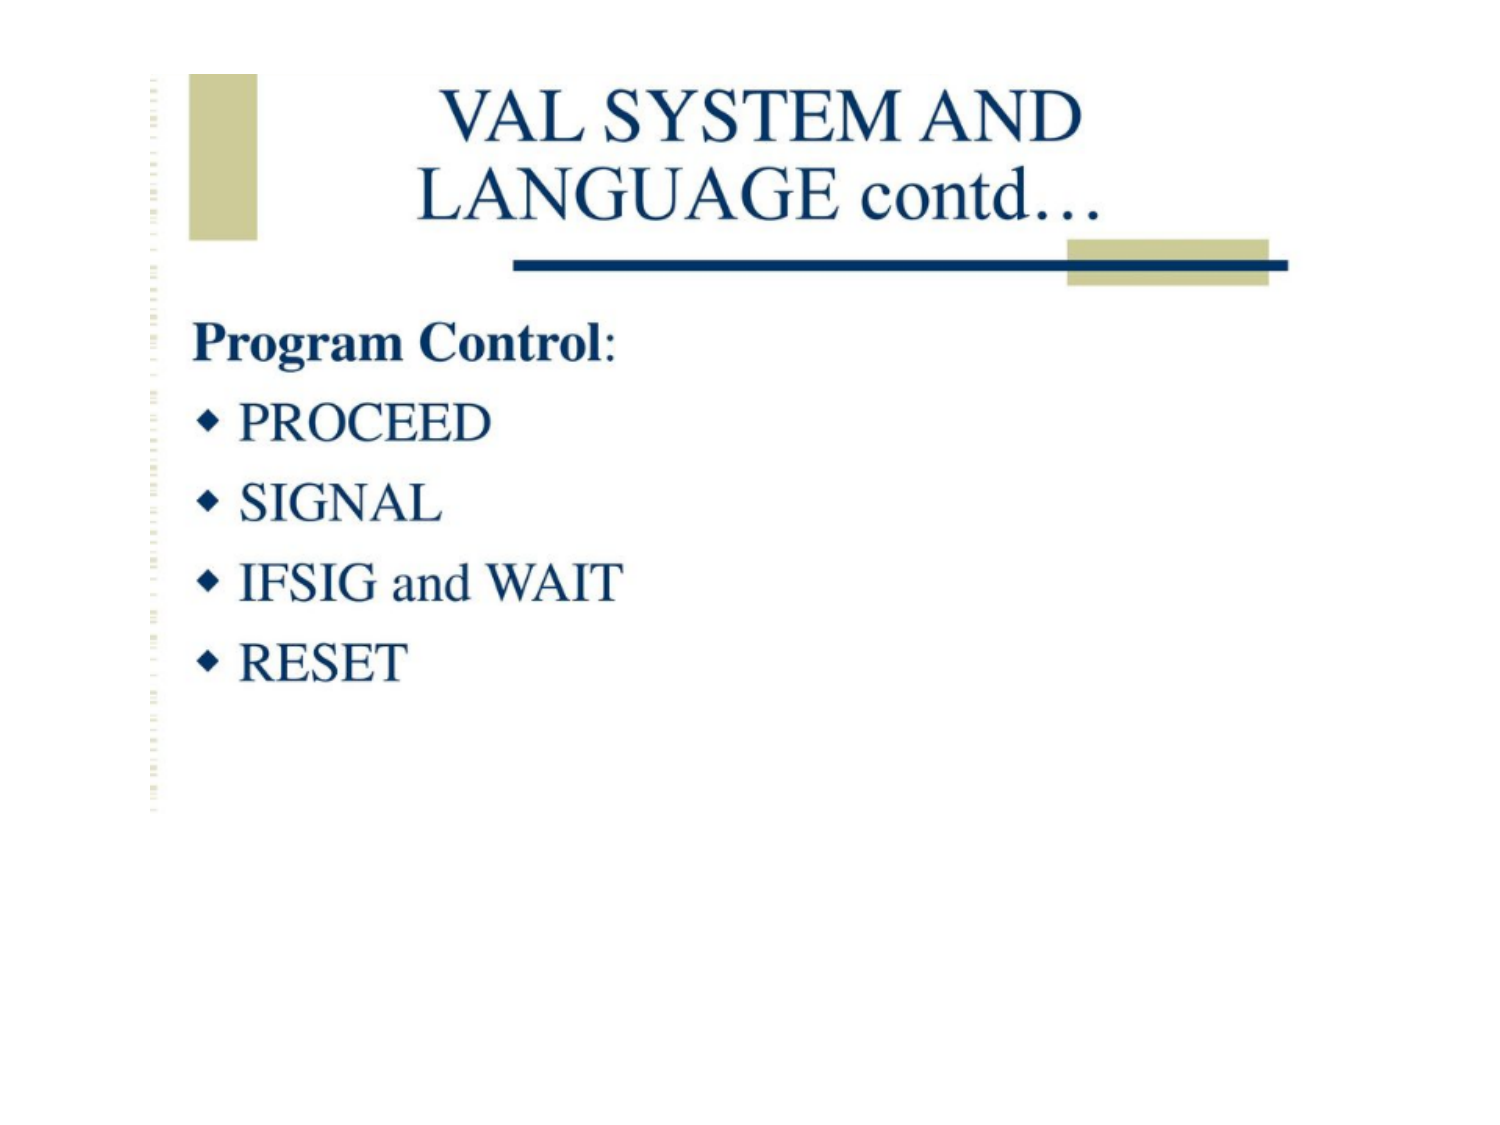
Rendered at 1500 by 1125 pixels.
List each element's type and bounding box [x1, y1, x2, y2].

picture [149, 74, 1307, 815]
